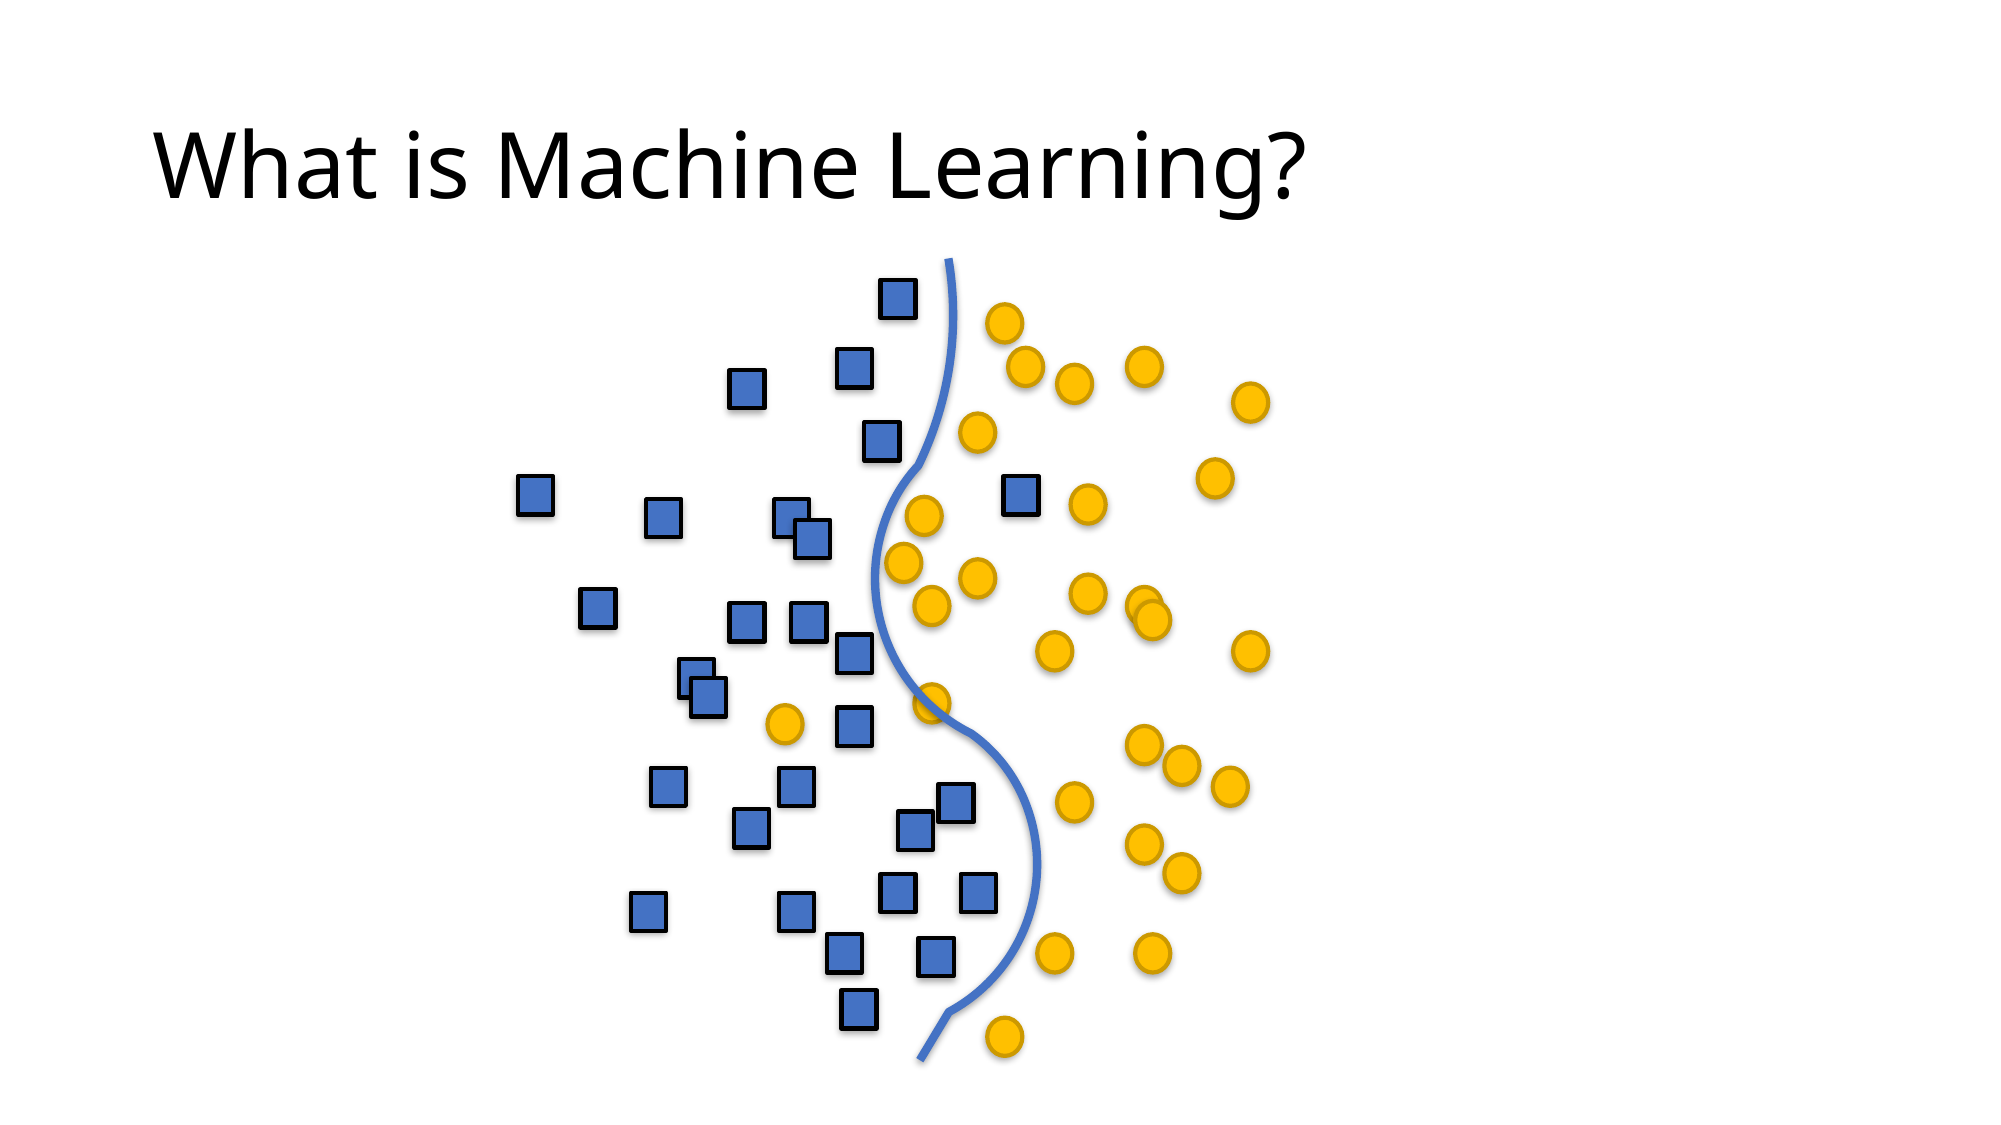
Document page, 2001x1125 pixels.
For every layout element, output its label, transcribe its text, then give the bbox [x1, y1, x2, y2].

text_box [987, 304, 1023, 343]
text_box [1126, 825, 1162, 864]
text_box [875, 258, 1038, 1061]
text_box [897, 811, 923, 850]
text_box [1070, 485, 1106, 524]
text_box [646, 499, 682, 538]
text_box [880, 279, 916, 318]
text_box [836, 707, 872, 746]
text_box [1126, 347, 1162, 387]
text_box [841, 990, 877, 1029]
text_box [795, 519, 831, 559]
text_box [880, 874, 916, 913]
text_box [836, 349, 872, 388]
text_box [690, 678, 726, 717]
title What is Machine Learning? [137, 59, 1863, 278]
text_box [937, 685, 950, 714]
text_box [1164, 854, 1200, 893]
text_box [791, 603, 827, 642]
text_box [778, 767, 814, 806]
text_box [767, 705, 803, 744]
text_box [778, 892, 814, 931]
text_box [517, 476, 554, 515]
text_box [678, 659, 714, 698]
text_box [1057, 364, 1093, 403]
text_box [939, 589, 950, 624]
text_box [960, 559, 996, 598]
text_box [1037, 632, 1073, 671]
text_box [1135, 934, 1171, 973]
text_box [987, 1017, 1023, 1056]
text_box [1126, 725, 1162, 765]
text_box [960, 413, 996, 452]
text_box [1233, 632, 1269, 671]
text_box [1135, 600, 1171, 640]
text_box [1164, 746, 1200, 786]
text_box [914, 700, 926, 722]
text_box [1057, 783, 1093, 822]
text_box [864, 422, 900, 461]
text_box [631, 892, 667, 931]
text_box [1233, 383, 1269, 422]
text_box [580, 589, 616, 628]
text_box [734, 809, 770, 848]
text_box [1037, 934, 1073, 973]
text_box [1197, 459, 1233, 498]
text_box [1126, 586, 1162, 617]
text_box [650, 767, 686, 806]
text_box [1008, 347, 1044, 387]
text_box [729, 370, 765, 409]
text_box [774, 499, 810, 538]
text_box [729, 603, 765, 642]
text_box [1070, 574, 1106, 613]
text_box [1212, 767, 1248, 806]
text_box [836, 634, 872, 673]
text_box [826, 934, 862, 973]
text_box [1003, 476, 1039, 515]
